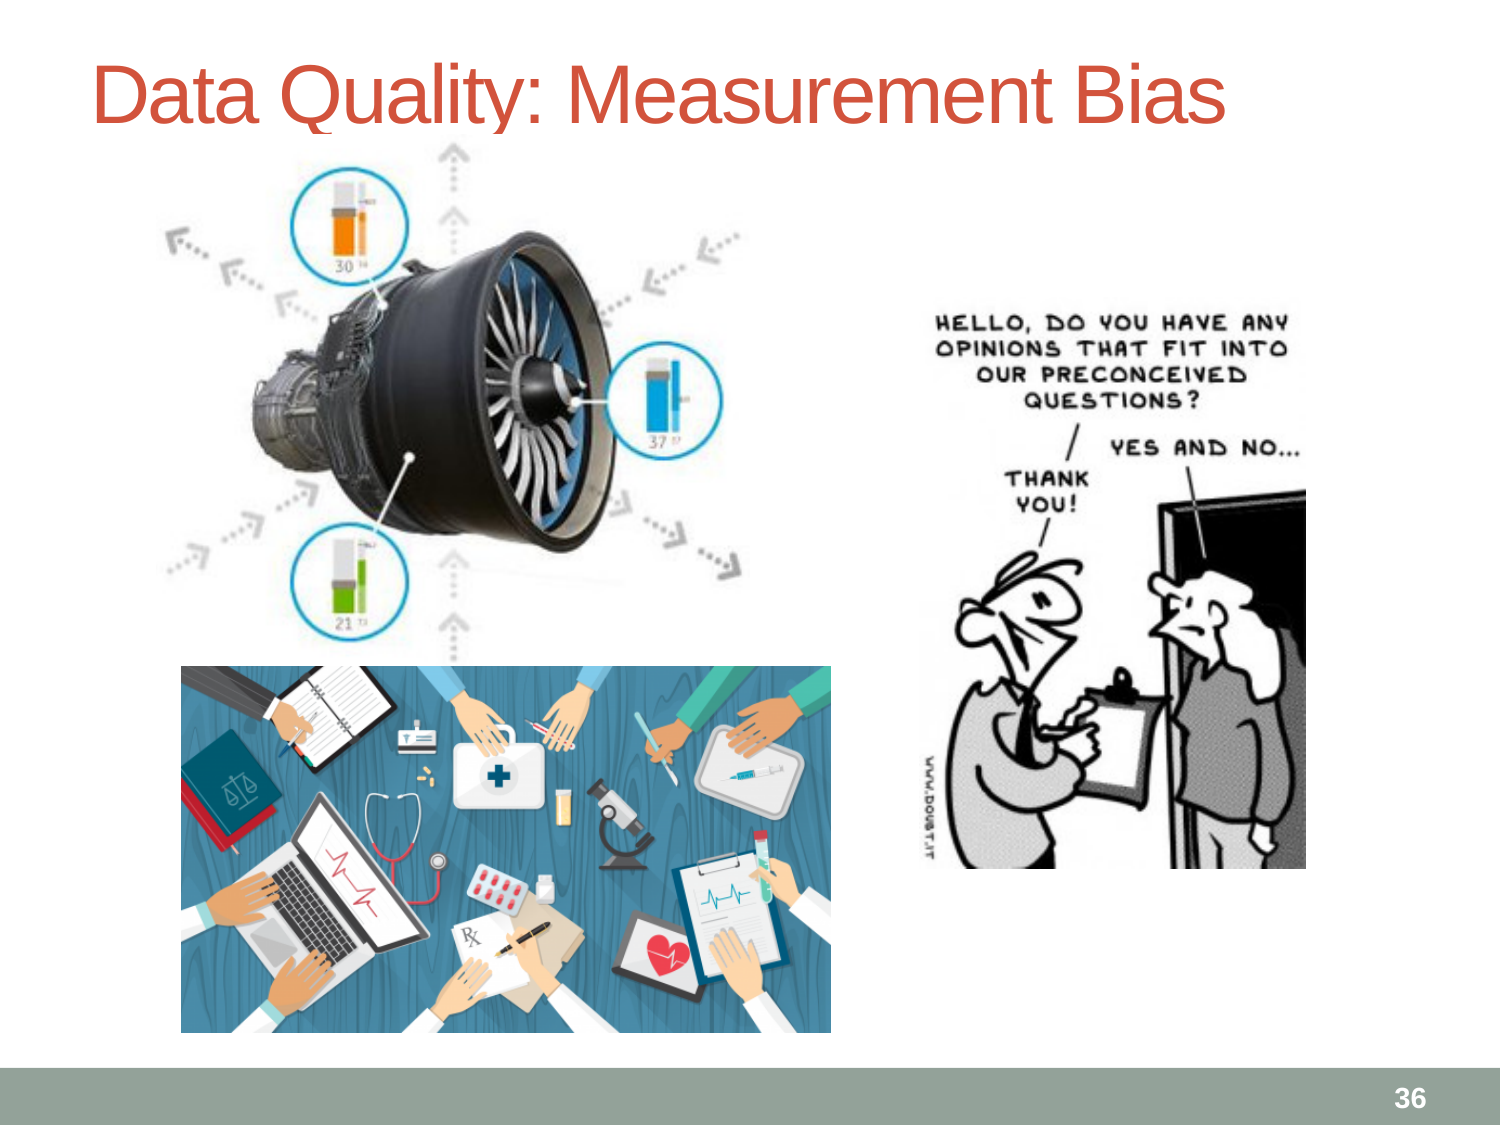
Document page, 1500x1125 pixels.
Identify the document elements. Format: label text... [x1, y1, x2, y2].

picture [156, 134, 832, 1033]
picture [222, 784, 229, 795]
title Data Quality: Measurement Bias [75, 9, 1425, 172]
slide_number 36 [1379, 1069, 1496, 1124]
picture [919, 297, 1306, 869]
